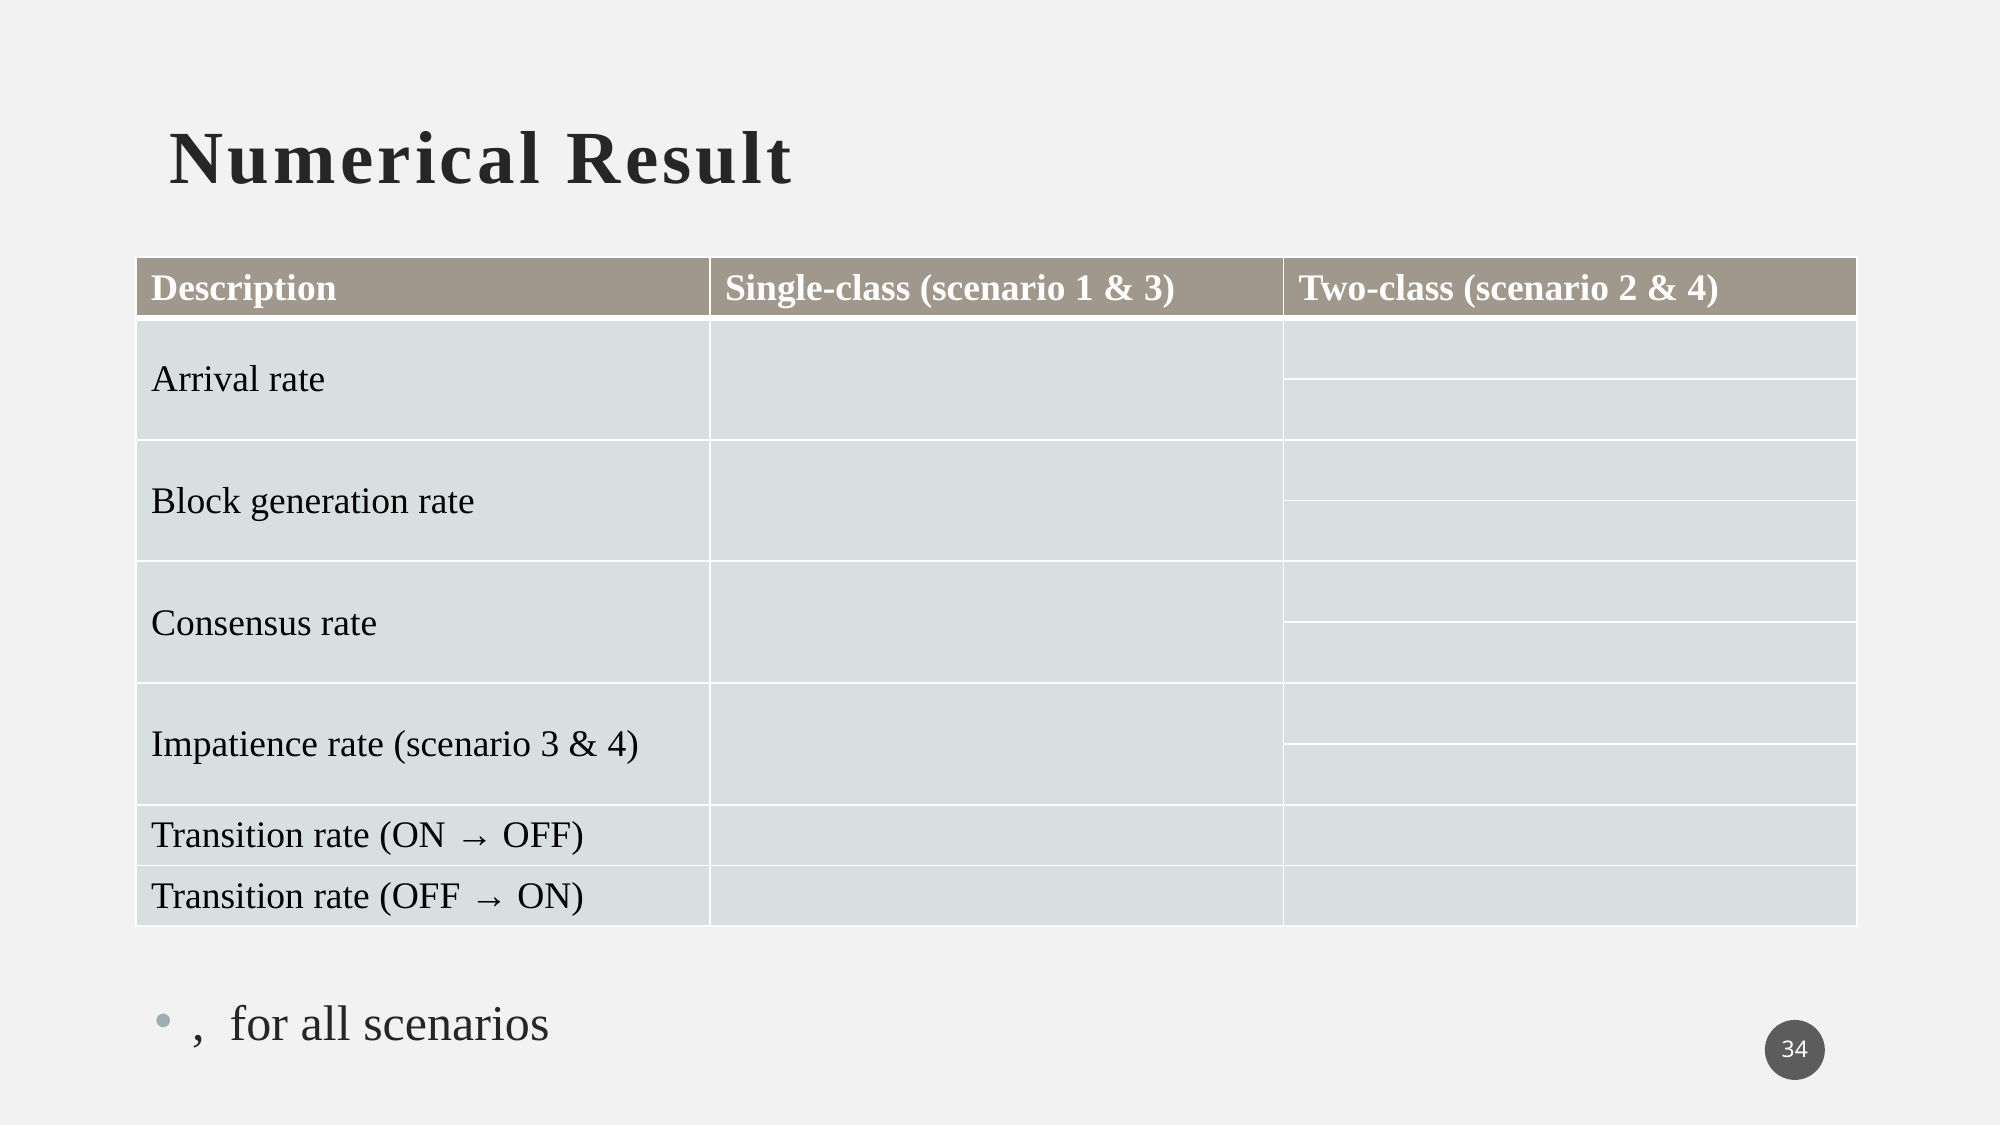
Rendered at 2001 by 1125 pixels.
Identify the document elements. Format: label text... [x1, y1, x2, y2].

slide_number 34 [1764, 1019, 1825, 1080]
title Numerical Result [137, 60, 967, 256]
